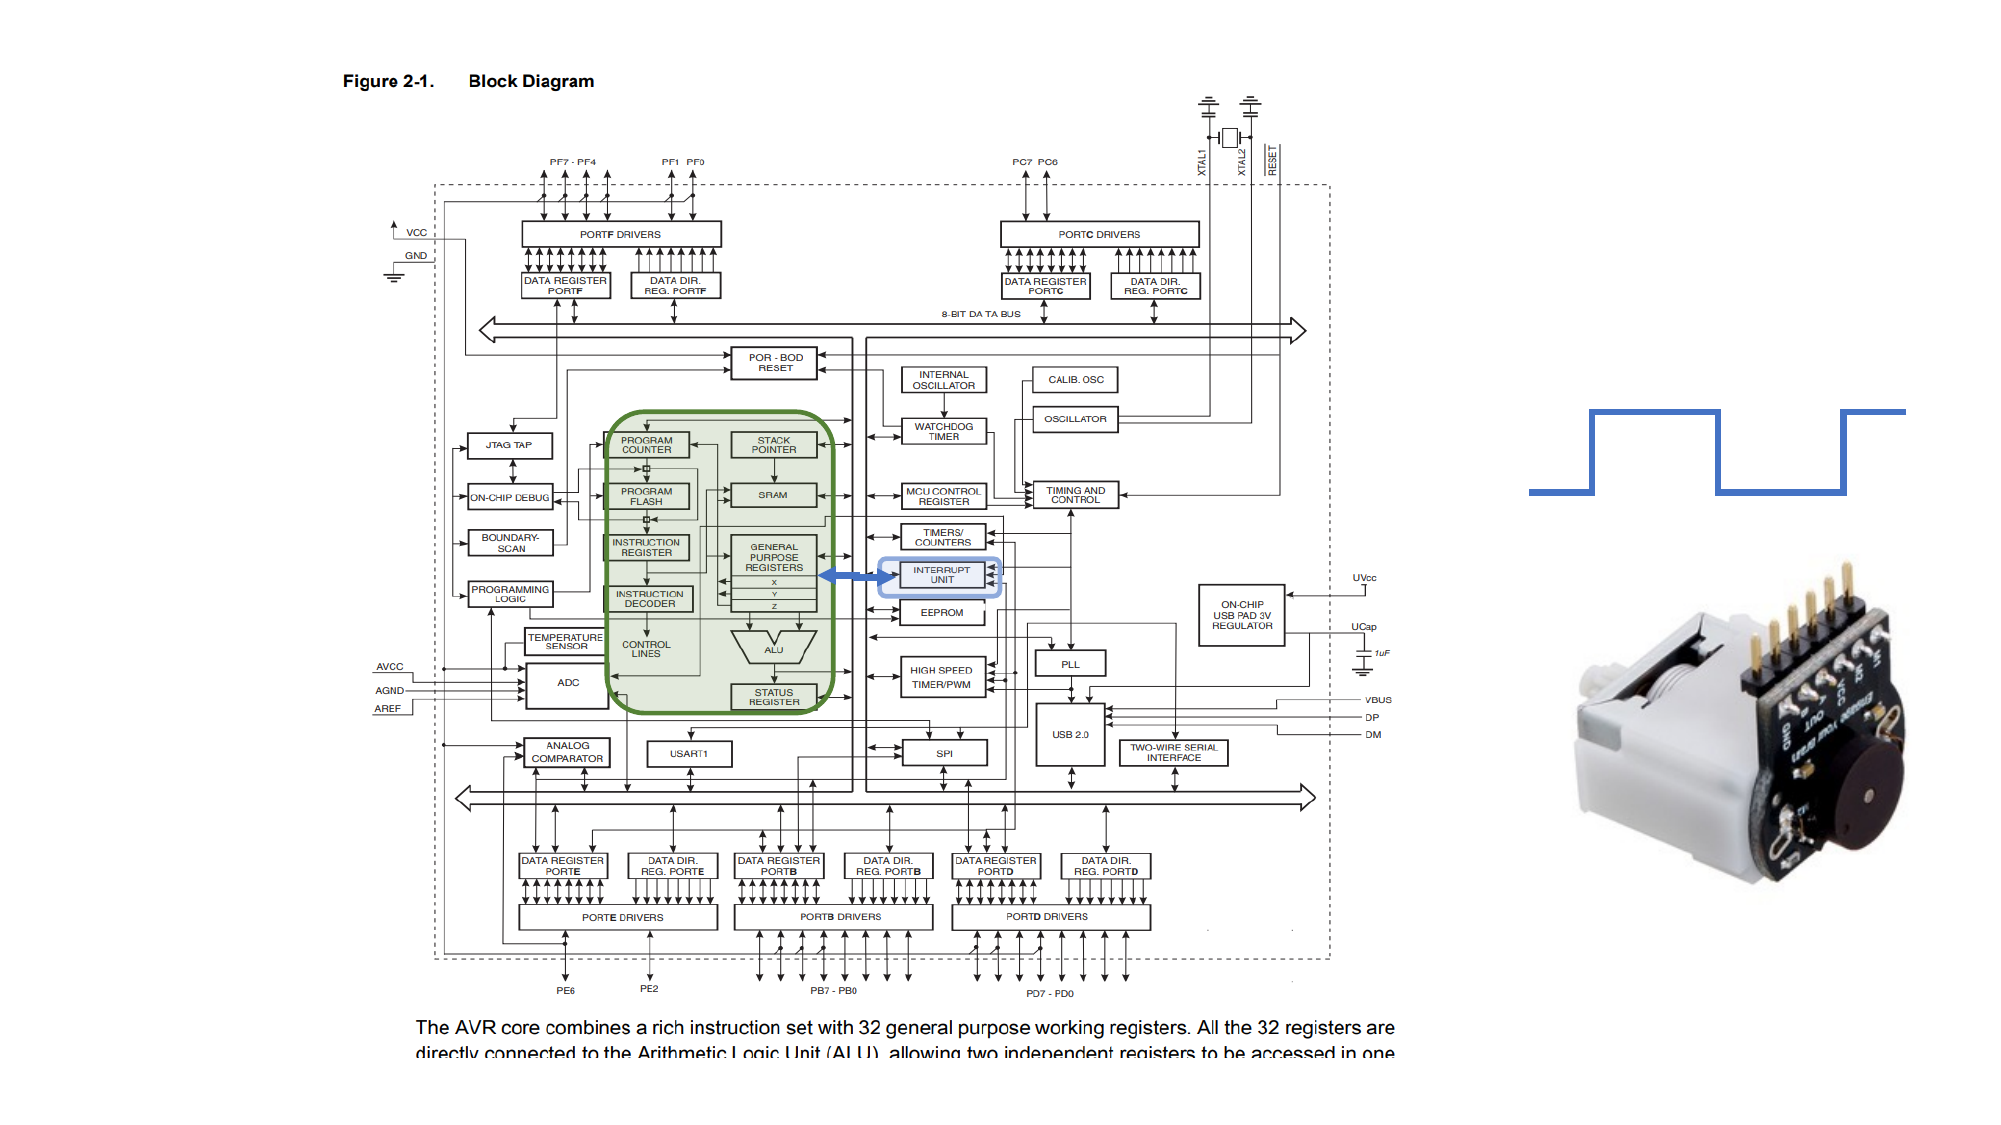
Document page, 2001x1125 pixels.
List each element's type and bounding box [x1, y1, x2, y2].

picture [317, 59, 1443, 1058]
text_box [1780, 411, 1907, 493]
text_box [1654, 411, 1780, 493]
text_box [1529, 411, 1654, 493]
picture [1546, 304, 1947, 1055]
